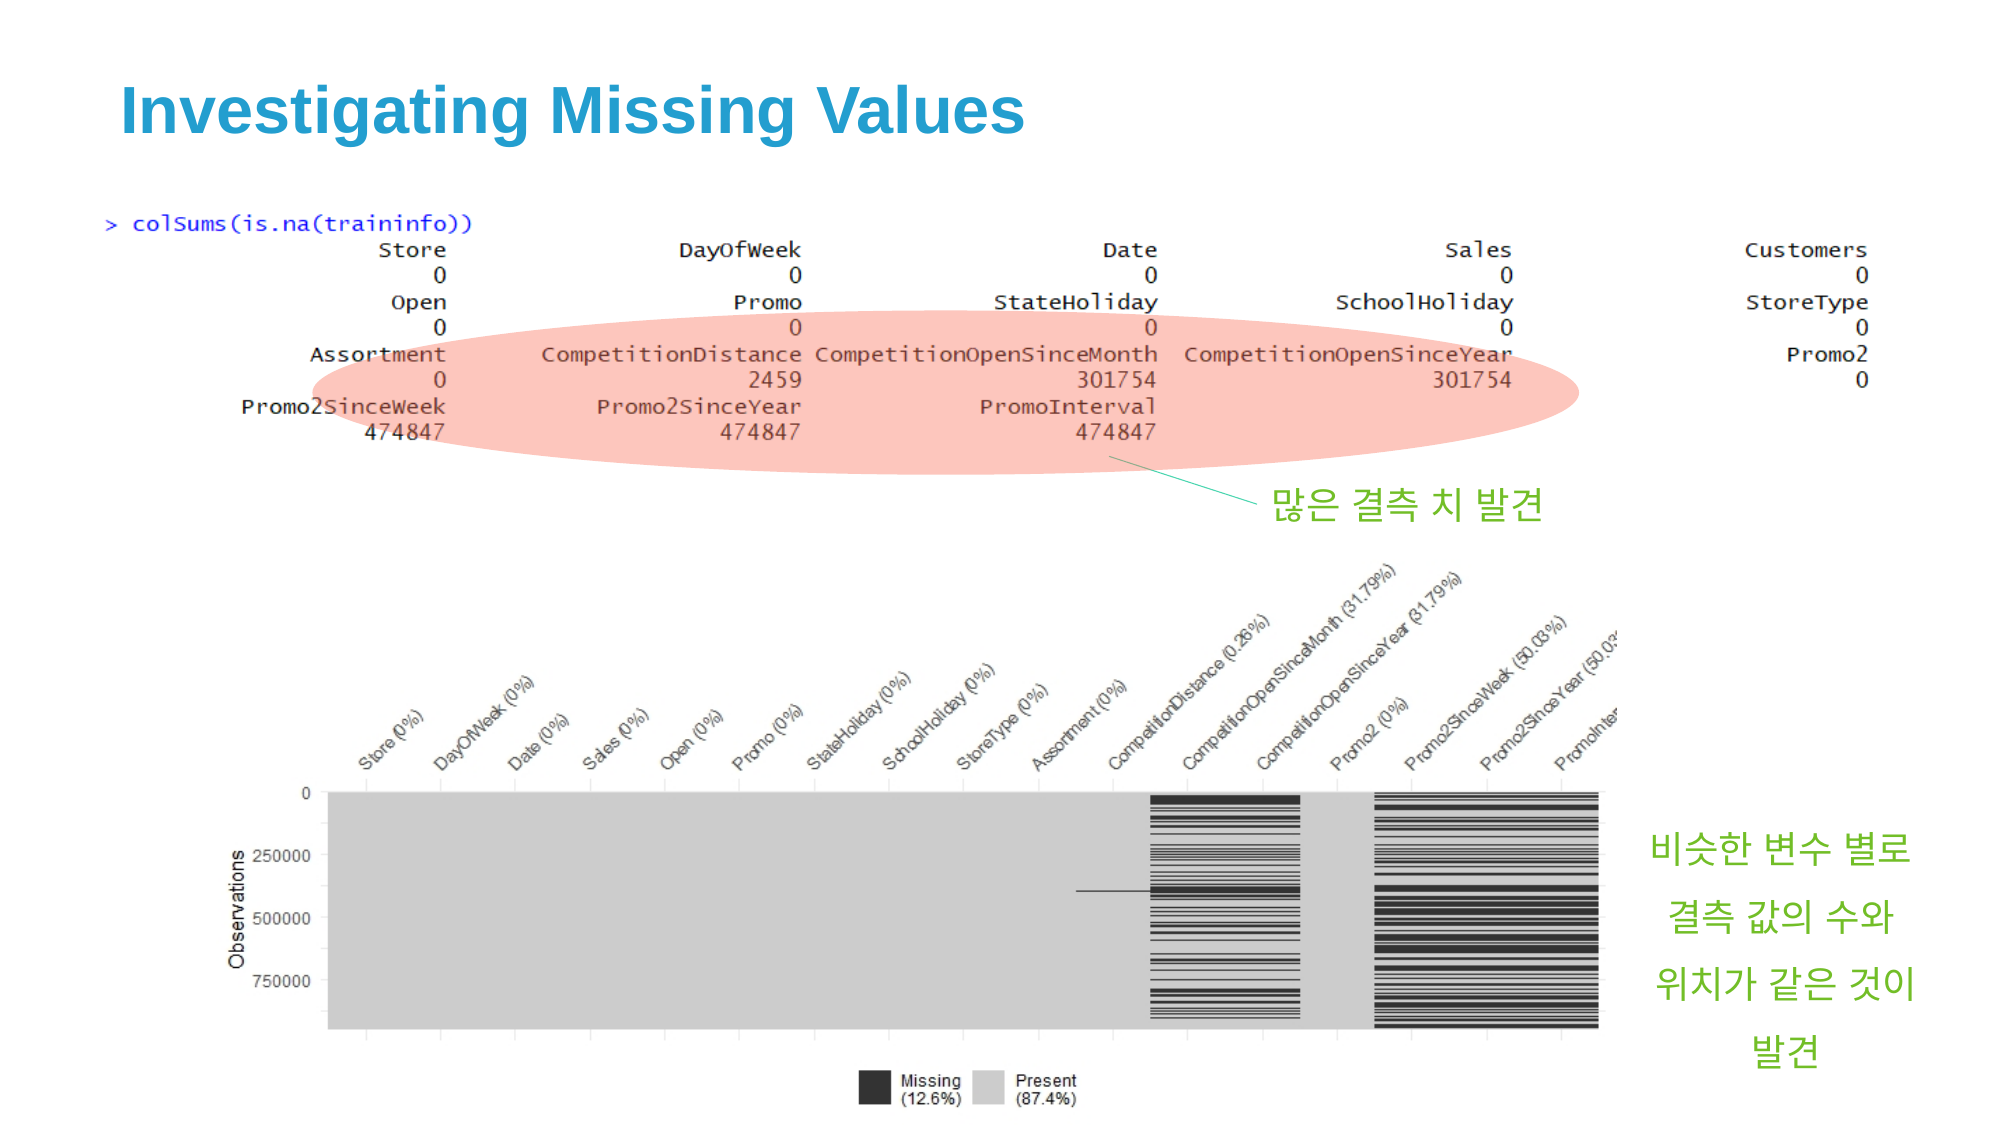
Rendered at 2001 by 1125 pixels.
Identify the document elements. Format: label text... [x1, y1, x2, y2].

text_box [1108, 456, 1257, 505]
text_box Investigating Missing Values [105, 59, 1043, 155]
text_box [464, 447, 1428, 476]
picture [101, 210, 1898, 447]
picture [216, 556, 1617, 1125]
text_box 비슷한 변수 별로 결측 값의 수와 위치가 같은 것이 발견 [1617, 796, 1956, 1081]
text_box 많은 결측 치 발견 [1257, 474, 1642, 535]
